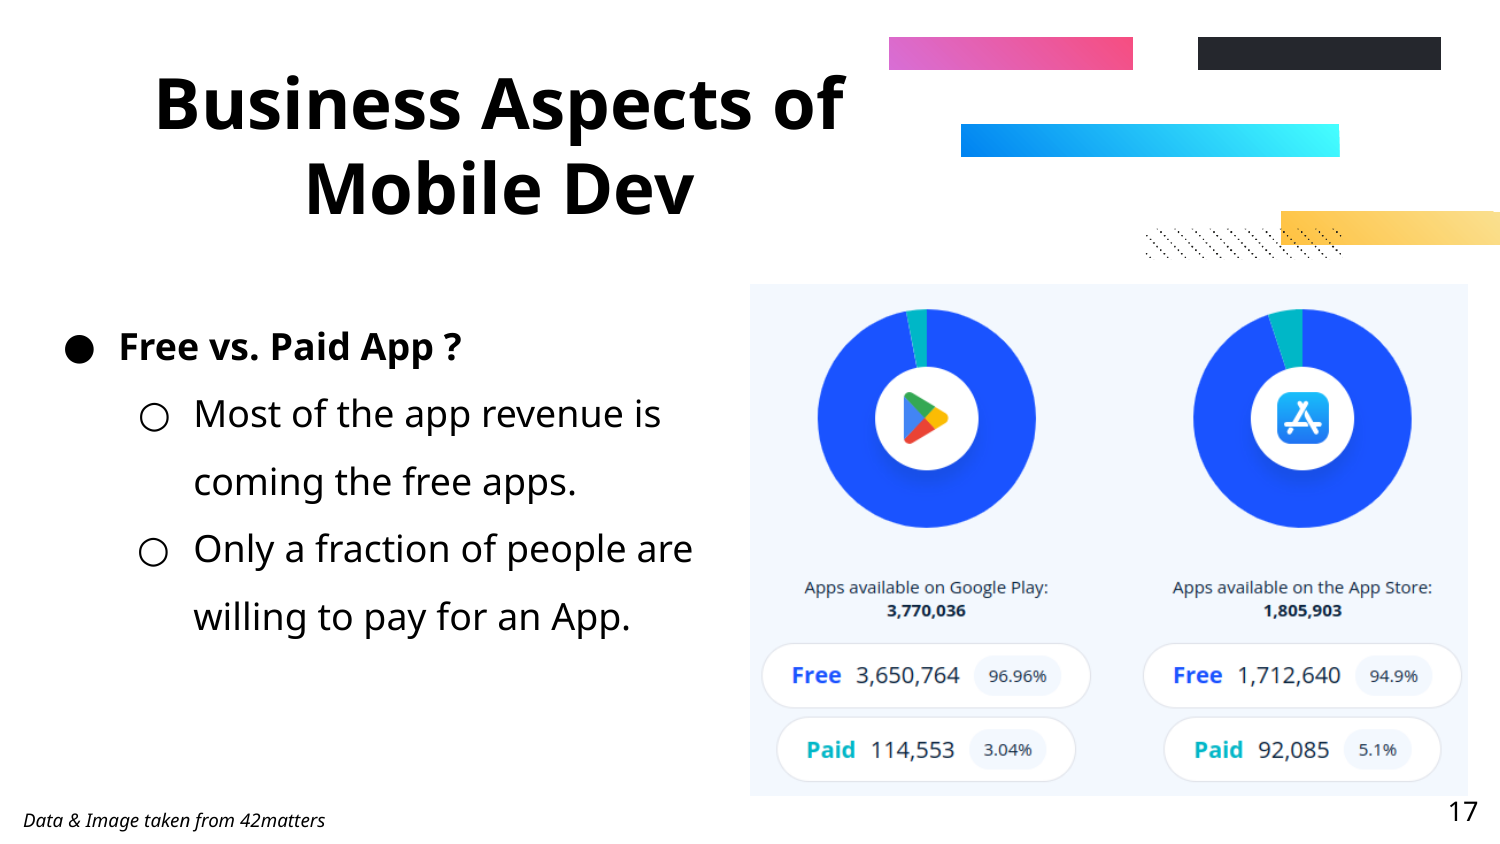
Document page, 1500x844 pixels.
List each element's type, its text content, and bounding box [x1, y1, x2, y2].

title Business Aspects of Mobile Dev [39, 37, 959, 251]
picture [1144, 228, 1343, 260]
subtitle Free vs. Paid App ? Most of the app revenue is coming the free apps. Only a fraction of people are willing to pay for an App. [28, 285, 720, 782]
slide_number ‹#› [1403, 779, 1494, 844]
picture [750, 284, 1469, 796]
text_box Data & Image taken from 42matters [8, 797, 625, 843]
